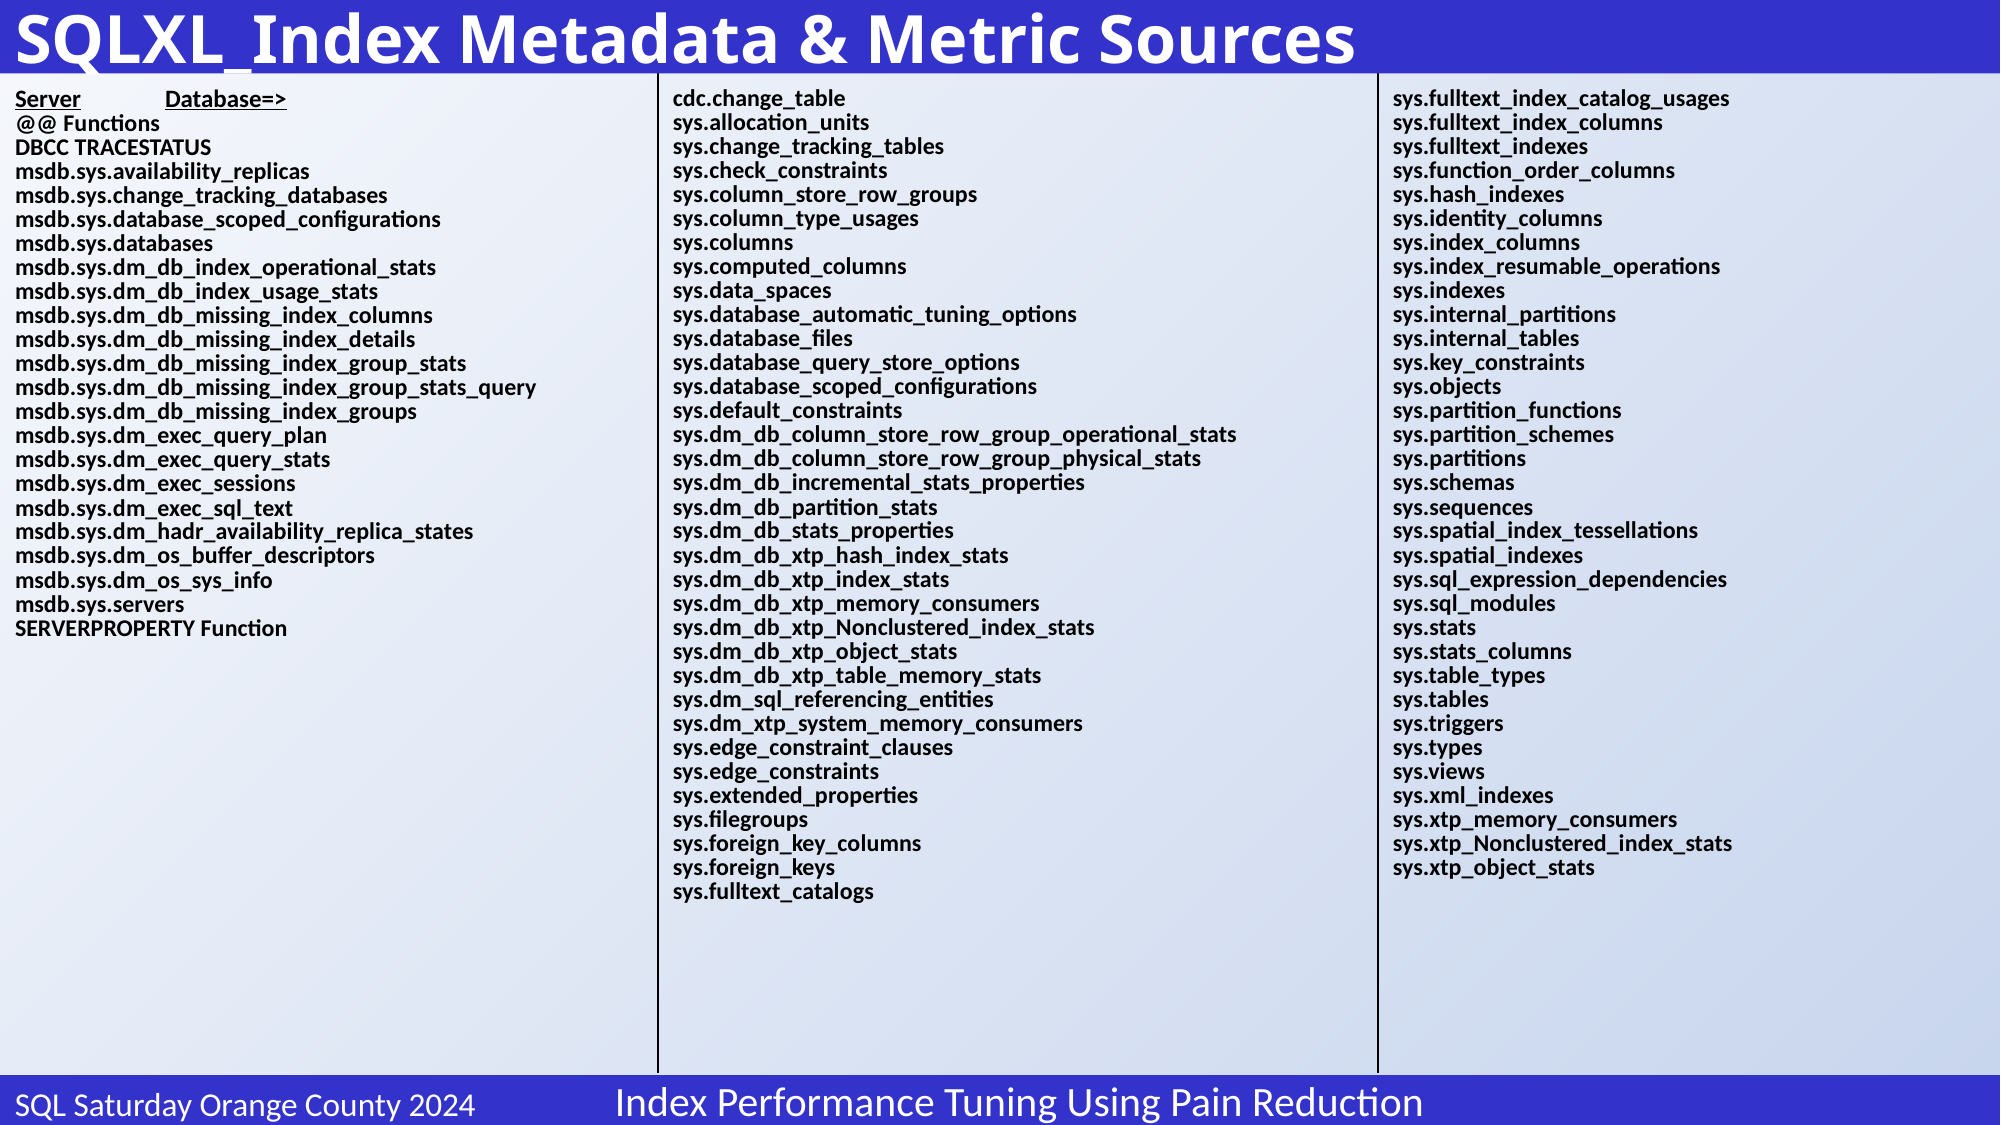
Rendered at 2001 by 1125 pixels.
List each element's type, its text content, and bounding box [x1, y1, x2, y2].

table_header Server Database=> @@ Functions DBCC TRACESTATUS msdb.sys.availability_replicas msdb.sys.change_tracking_databases msdb.sys.database_scoped_configurations msdb.sys.databases msdb.sys.dm_db_index_operational_stats msdb.sys.dm_db_index_usage_stats msdb.sys.dm_db_missing_index_columns msdb.sys.dm_db_missing_index_details msdb.sys.dm_db_missing_index_group_stats msdb.sys.dm_db_missing_index_group_stats_query msdb.sys.dm_db_missing_index_groups msdb.sys.dm_exec_query_plan msdb.sys.dm_exec_query_stats msdb.sys.dm_exec_sessions msdb.sys.dm_exec_sql_text msdb.sys.dm_hadr_availability_replica_states msdb.sys.dm_os_buffer_descriptors msdb.sys.dm_os_sys_info msdb.sys.servers SERVERPROPERTY Function [0, 74, 657, 1073]
table_header cdc.change_table sys.allocation_units sys.change_tracking_tables sys.check_constraints sys.column_store_row_groups sys.column_type_usages sys.columns sys.computed_columns sys.data_spaces sys.database_automatic_tuning_options sys.database_files sys.database_query_store_options sys.database_scoped_configurations sys.default_constraints sys.dm_db_column_store_row_group_operational_stats sys.dm_db_column_store_row_group_physical_stats sys.dm_db_incremental_stats_properties sys.dm_db_partition_stats sys.dm_db_stats_properties sys.dm_db_xtp_hash_index_stats sys.dm_db_xtp_index_stats sys.dm_db_xtp_memory_consumers sys.dm_db_xtp_Nonclustered_index_stats sys.dm_db_xtp_object_stats sys.dm_db_xtp_table_memory_stats sys.dm_sql_referencing_entities sys.dm_xtp_system_memory_consumers sys.edge_constraint_clauses sys.edge_constraints sys.extended_properties sys.filegroups sys.foreign_key_columns sys.foreign_keys sys.fulltext_catalogs [659, 74, 1377, 1073]
table_header sys.fulltext_index_catalog_usages sys.fulltext_index_columns sys.fulltext_indexes sys.function_order_columns sys.hash_indexes sys.identity_columns sys.index_columns sys.index_resumable_operations sys.indexes sys.internal_partitions sys.internal_tables sys.key_constraints sys.objects sys.partition_functions sys.partition_schemes sys.partitions sys.schemas sys.sequences sys.spatial_index_tessellations sys.spatial_indexes sys.sql_expression_dependencies sys.sql_modules sys.stats sys.stats_columns sys.table_types sys.tables sys.triggers sys.types sys.views sys.xml_indexes sys.xtp_memory_consumers sys.xtp_Nonclustered_index_stats sys.xtp_object_stats [1379, 74, 2000, 1073]
title SQLXL_Index Metadata & Metric Sources [0, 0, 2000, 74]
